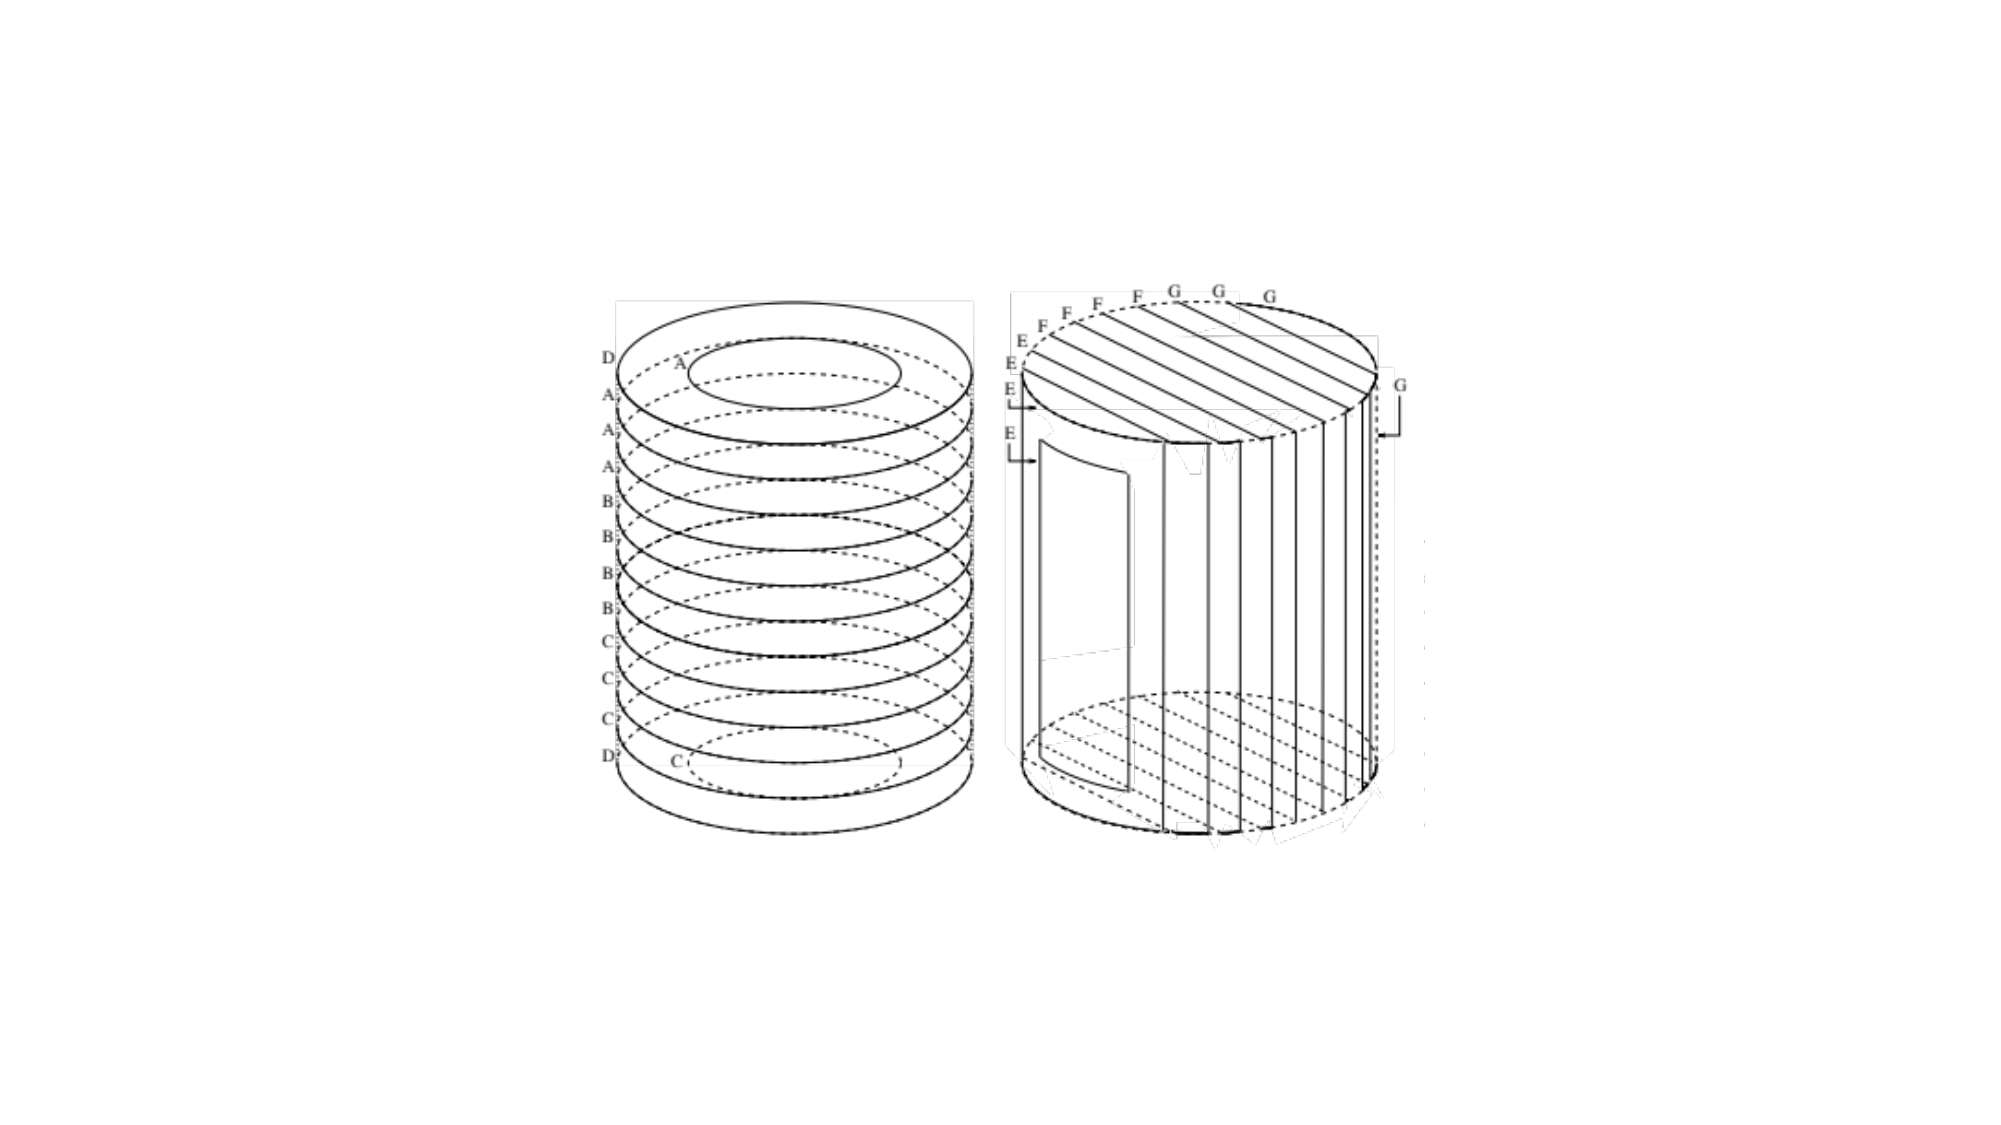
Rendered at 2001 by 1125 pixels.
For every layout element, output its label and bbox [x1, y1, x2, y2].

text_box [575, 267, 1425, 858]
